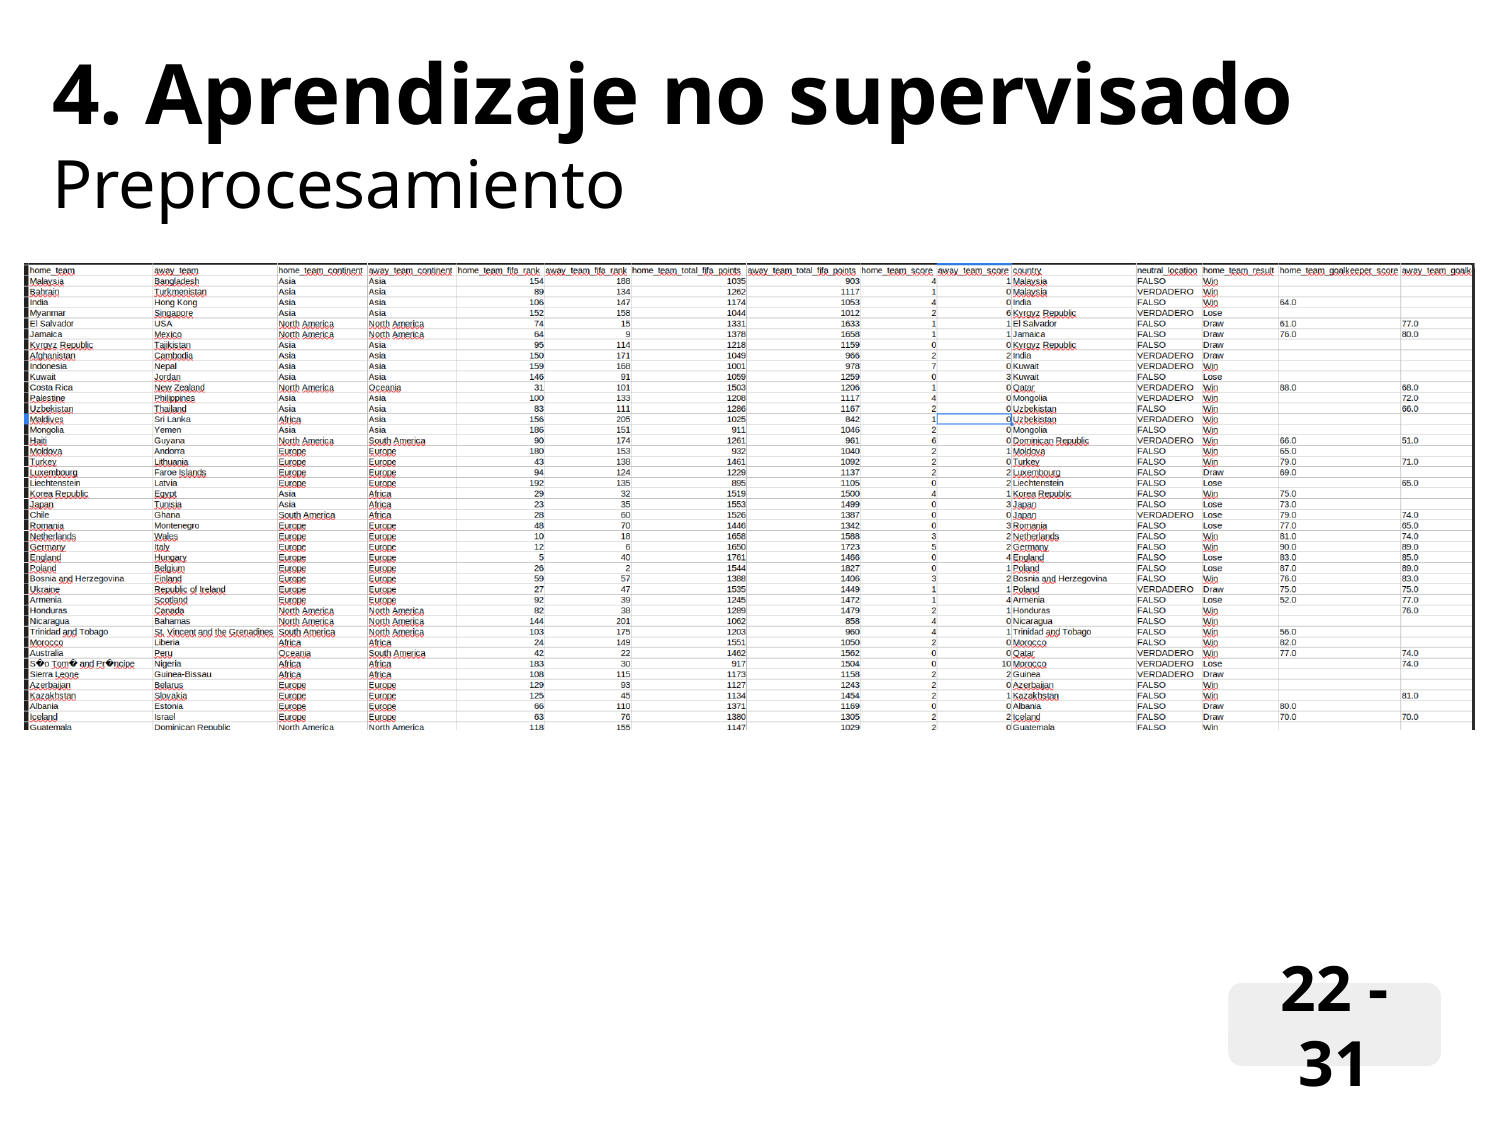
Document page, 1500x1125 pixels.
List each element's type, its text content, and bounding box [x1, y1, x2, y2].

picture [24, 263, 1476, 730]
text_box 22 - 31 [1228, 982, 1441, 1066]
text_box 4. Aprendizaje no supervisado Preprocesamiento [37, 26, 1441, 237]
